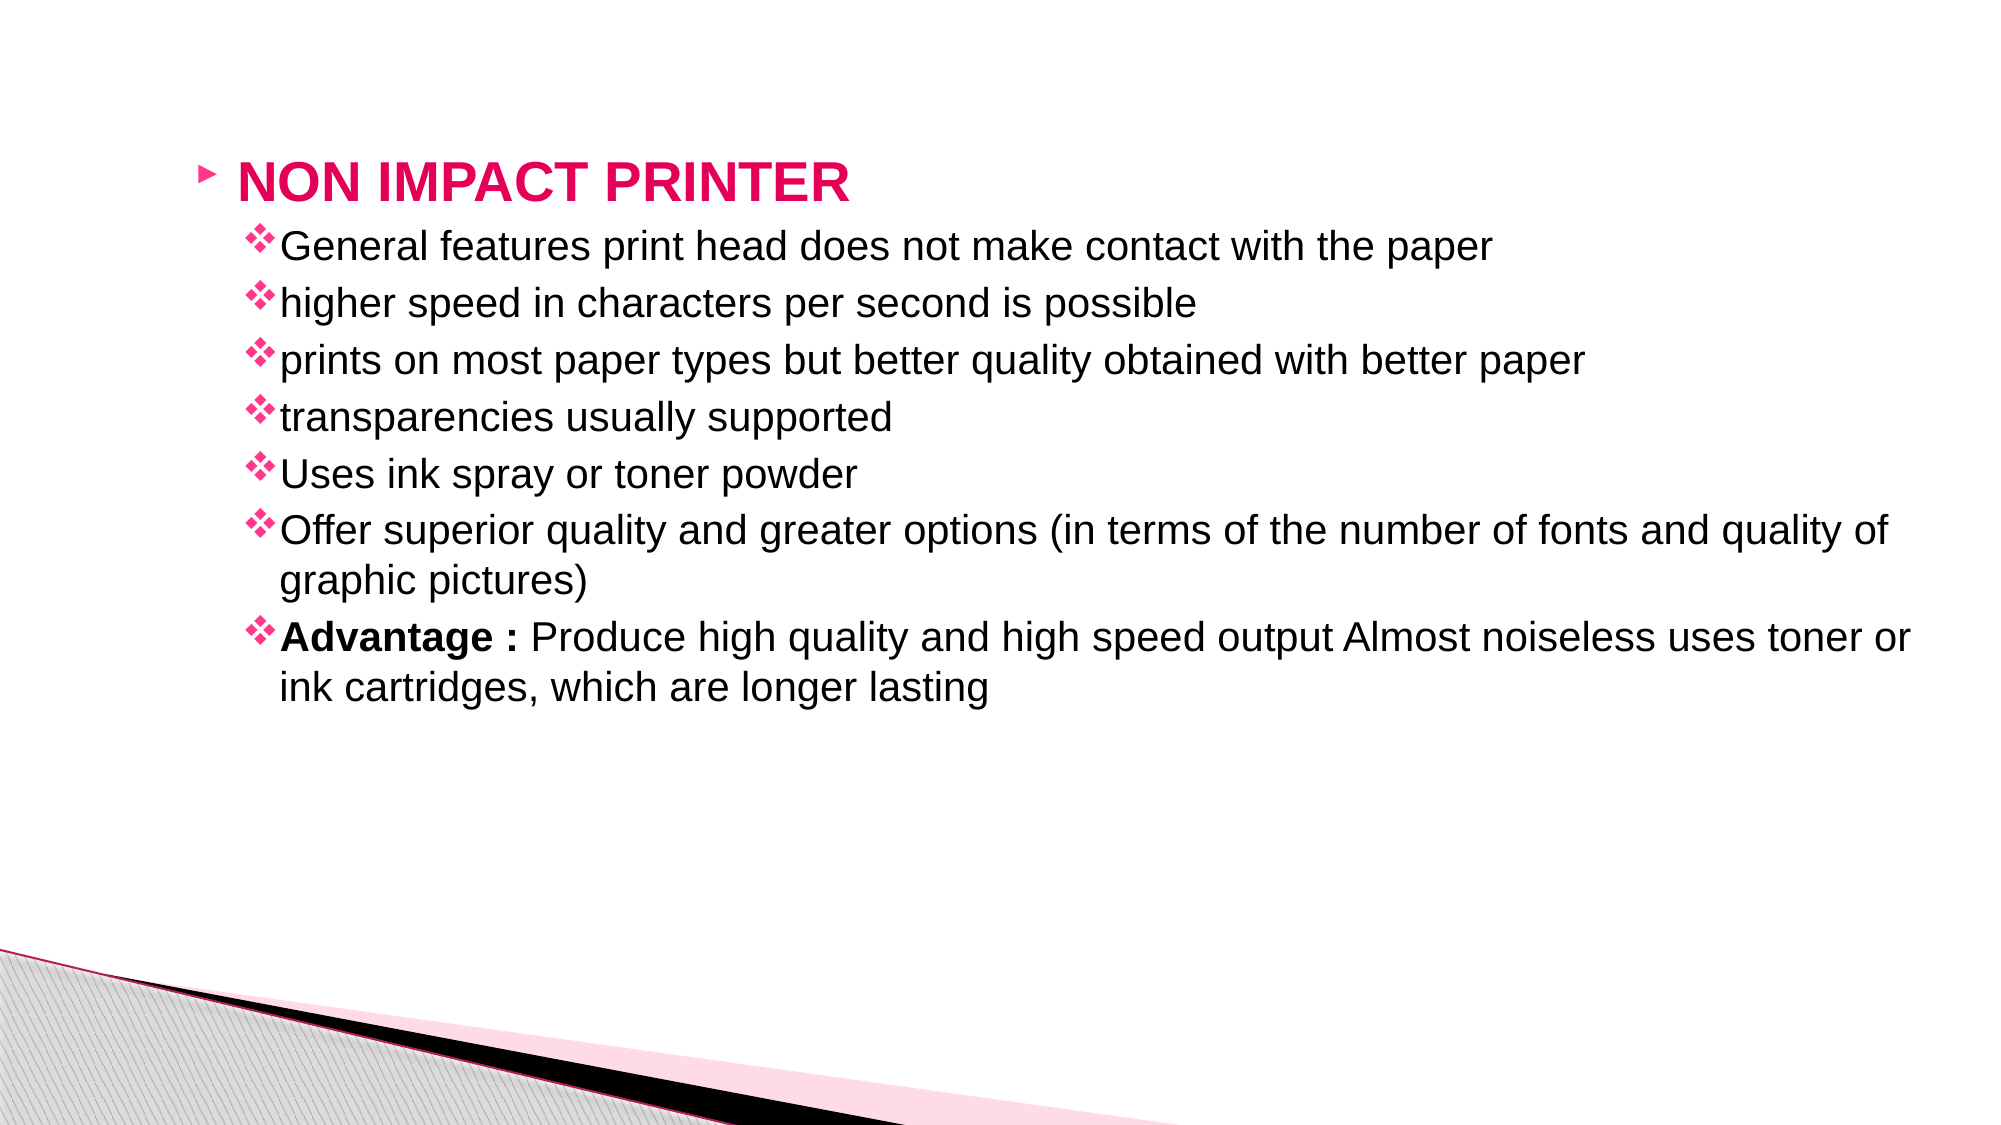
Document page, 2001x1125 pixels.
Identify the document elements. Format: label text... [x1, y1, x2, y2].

text_box NON IMPACT PRINTER General features print head does not make contact with the paper higher speed in characters per second is possible prints on most paper types but better quality obtained with better paper transparencies usually supported Uses ink spray or toner powder Offer superior quality and greater options (in terms of the number of fonts and quality of graphic pictures) Advantage : Produce high quality and high speed output Almost noiseless uses toner or ink cartridges, which are longer lasting [162, 137, 1938, 798]
